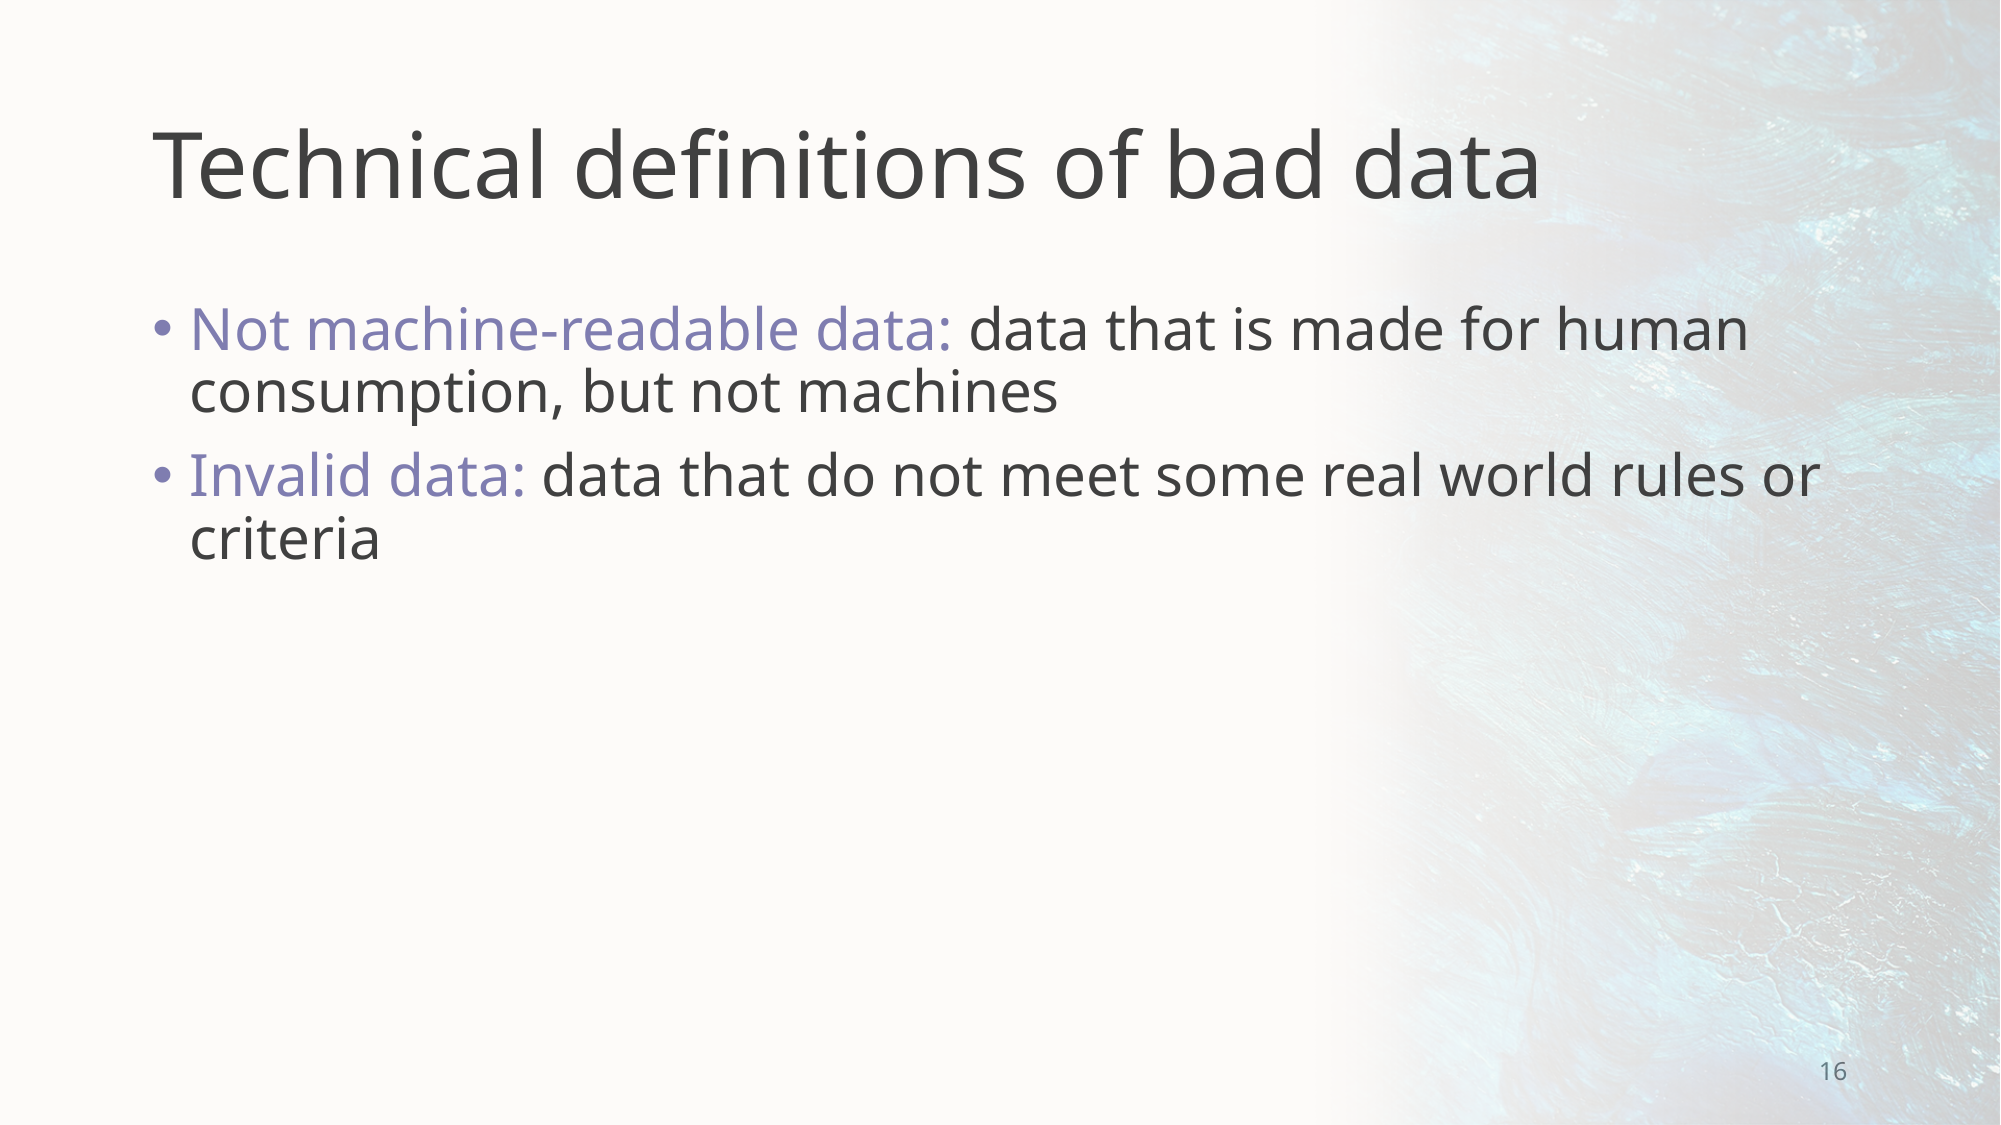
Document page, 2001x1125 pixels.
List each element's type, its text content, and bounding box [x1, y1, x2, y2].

title Technical definitions of bad data [137, 59, 1286, 278]
list Not machine-readable data: data that is made for human consumption, but not machines Invalid data: data that do not meet some real world rules or criteria [137, 292, 1286, 1125]
picture [1286, 0, 2000, 1125]
text_box [162, 317, 1286, 1125]
